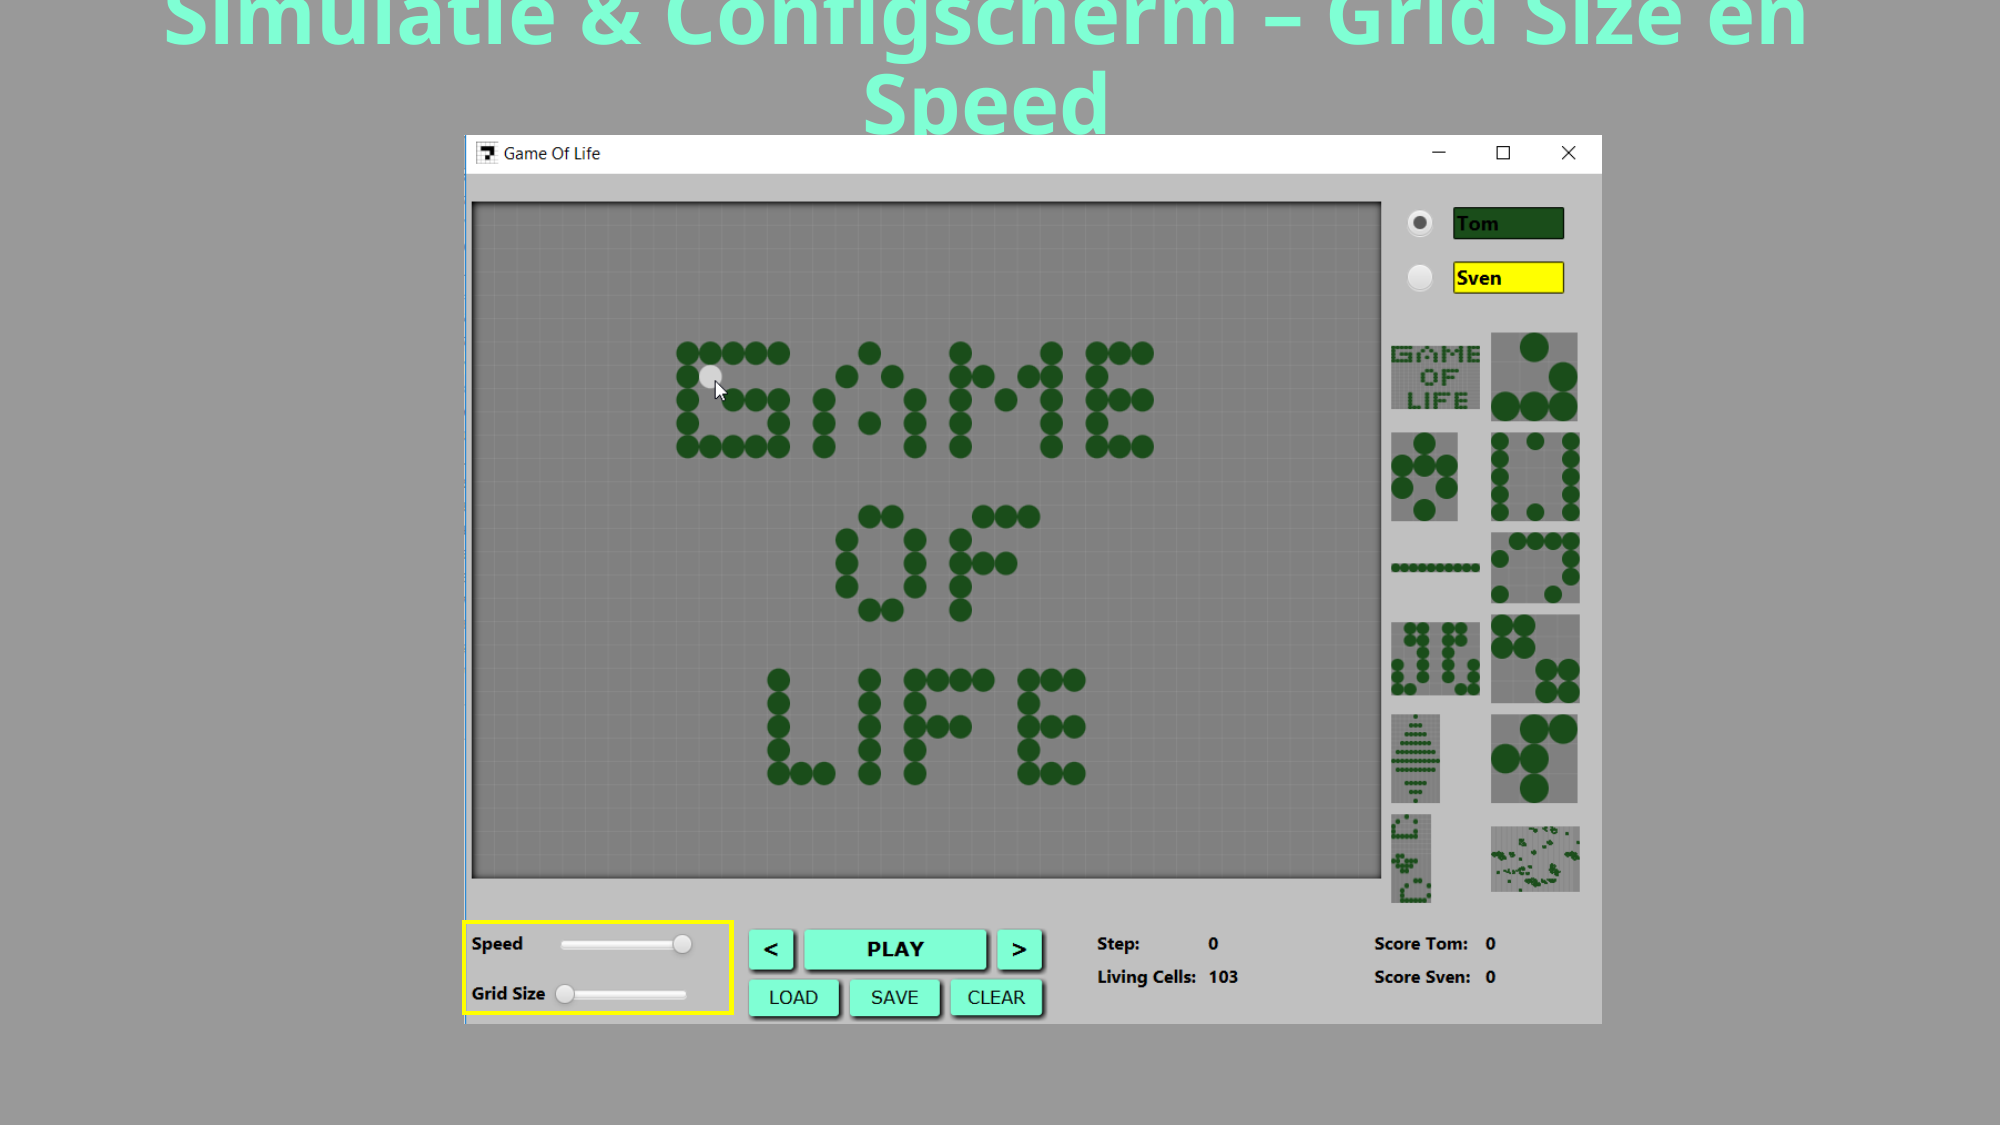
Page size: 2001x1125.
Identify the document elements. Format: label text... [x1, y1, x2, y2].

picture [464, 135, 1602, 1024]
title Simulatie & Configscherm – Grid Size en Speed [125, 0, 1850, 172]
